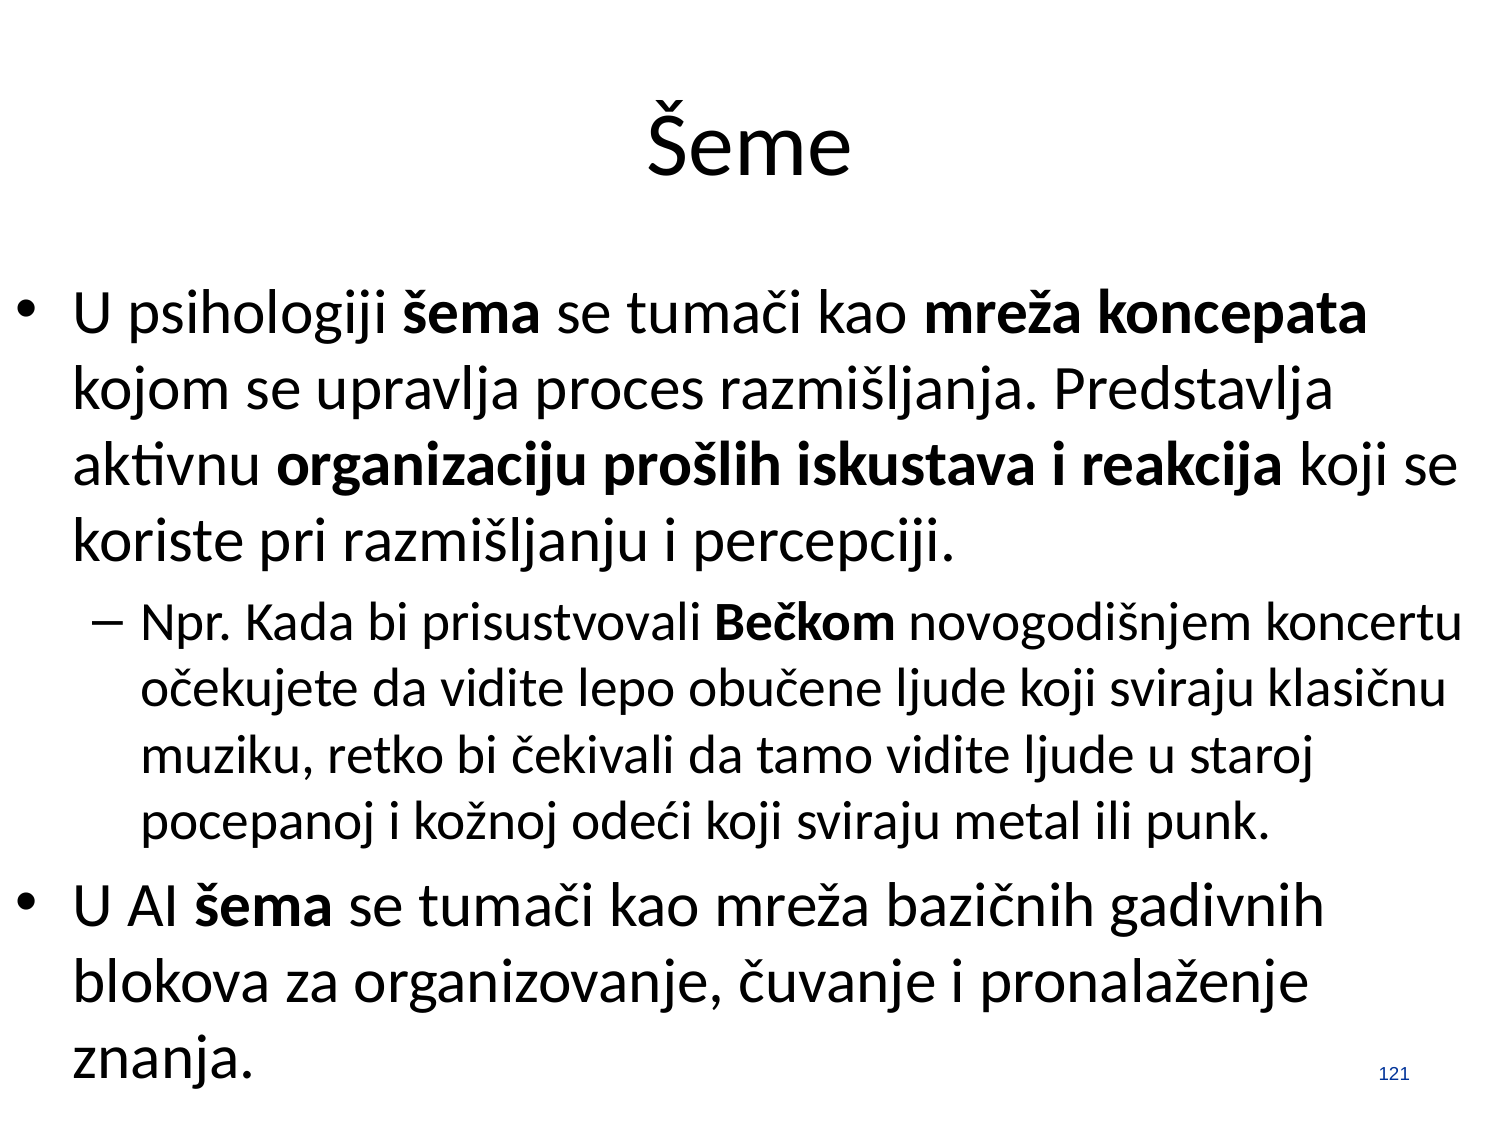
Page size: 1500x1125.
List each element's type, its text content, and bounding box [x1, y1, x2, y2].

list U psihologiji šema se tumači kao mreža koncepata kojom se upravlja proces razmišljanja. Predstavlja aktivnu organizaciju prošlih iskustava i reakcija koji se koriste pri razmišljanju i percepciji. Npr. Kada bi prisustvovali Bečkom novogodišnjem koncertu očekujete da vidite lepo obučene ljude koji sviraju klasičnu muziku, retko bi čekivali da tamo vidite ljude u staroj pocepanoj i kožnoj odeći koji sviraju metal ili punk. U AI šema se tumači kao mreža bazičnih gadivnih blokova za organizovanje, čuvanje i pronalaženje znanja. [0, 262, 1488, 1125]
title Šeme [75, 45, 1425, 233]
